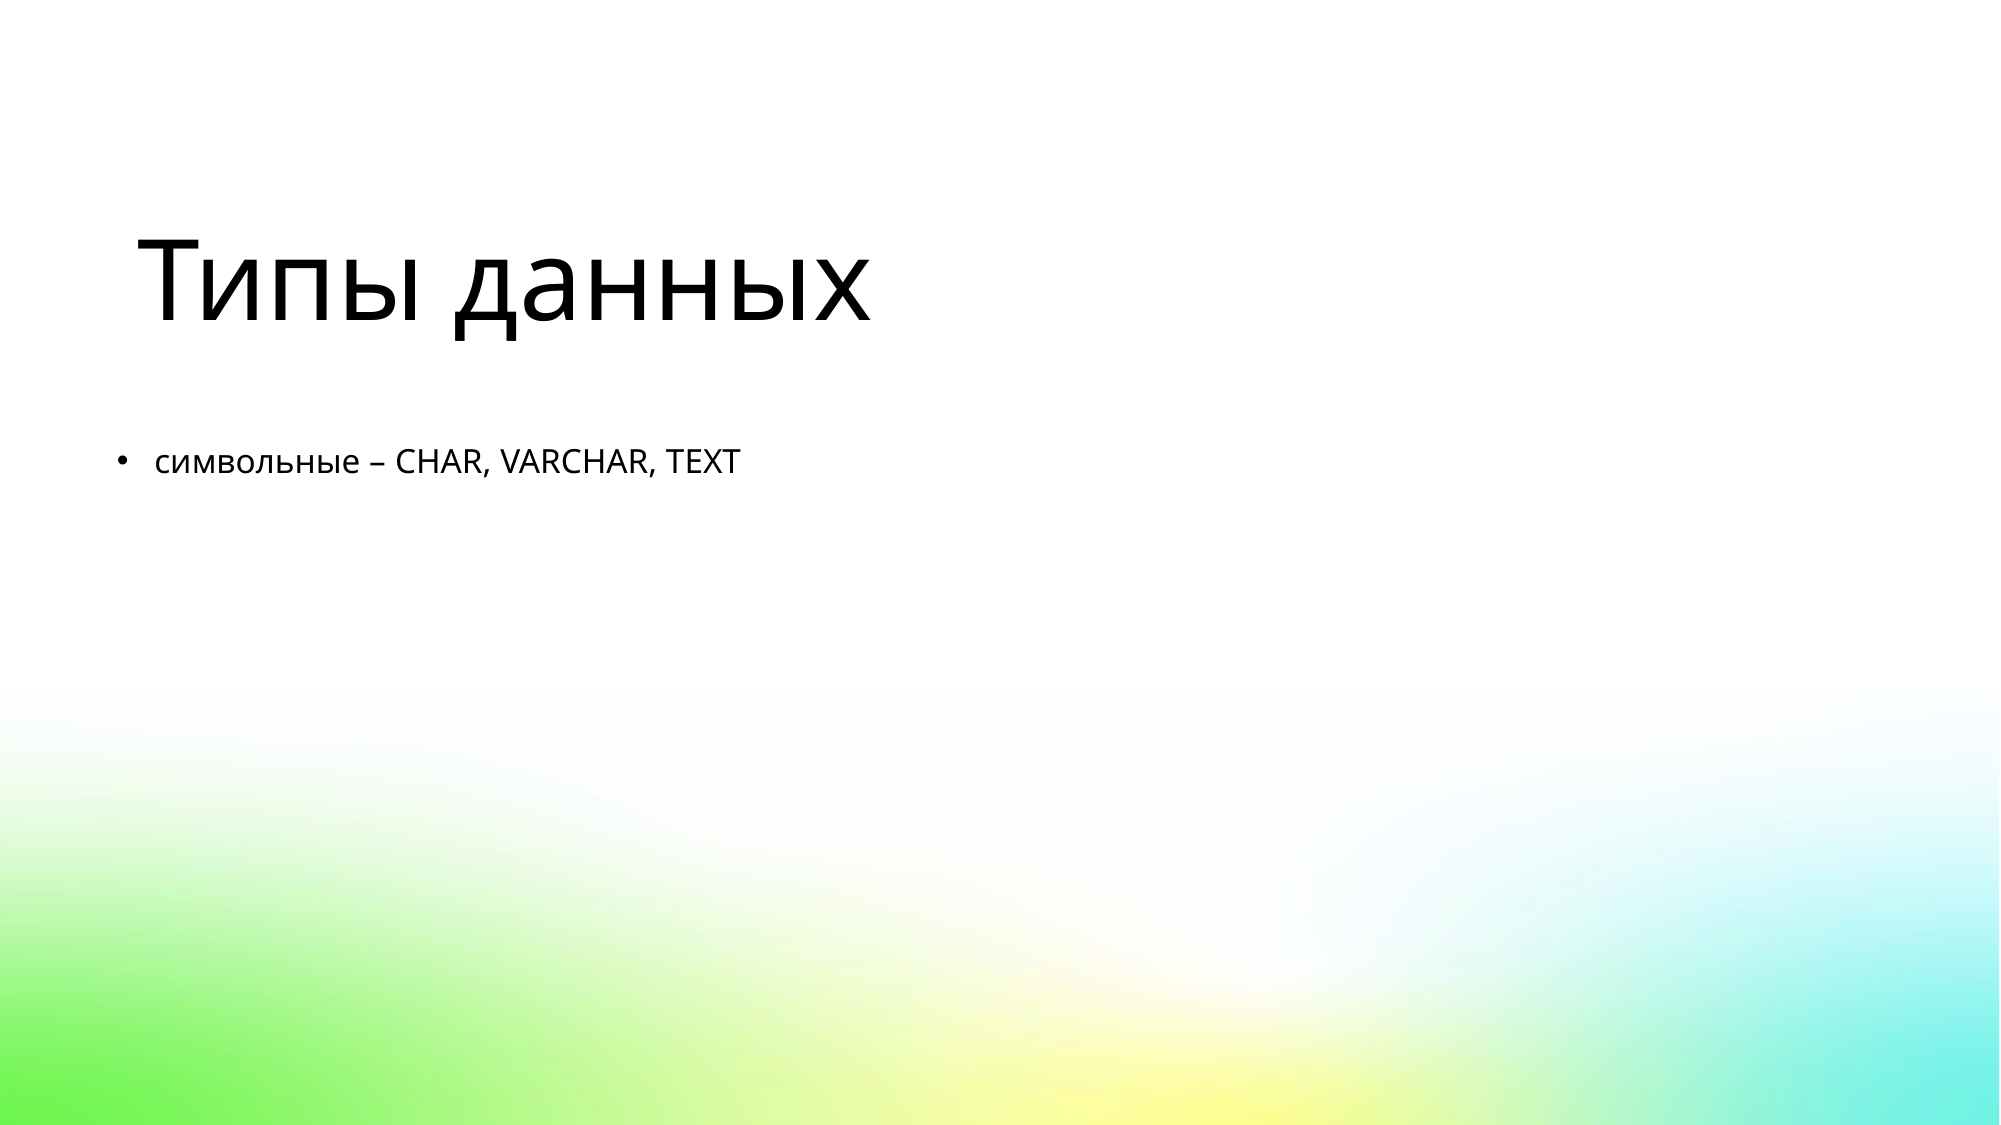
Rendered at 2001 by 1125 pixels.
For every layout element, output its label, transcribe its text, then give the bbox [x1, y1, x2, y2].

text_box символьные – CHAR, VARCHAR, TEXT [116, 444, 1888, 965]
picture [0, 693, 2000, 1125]
text_box Типы данных [137, 208, 1627, 357]
